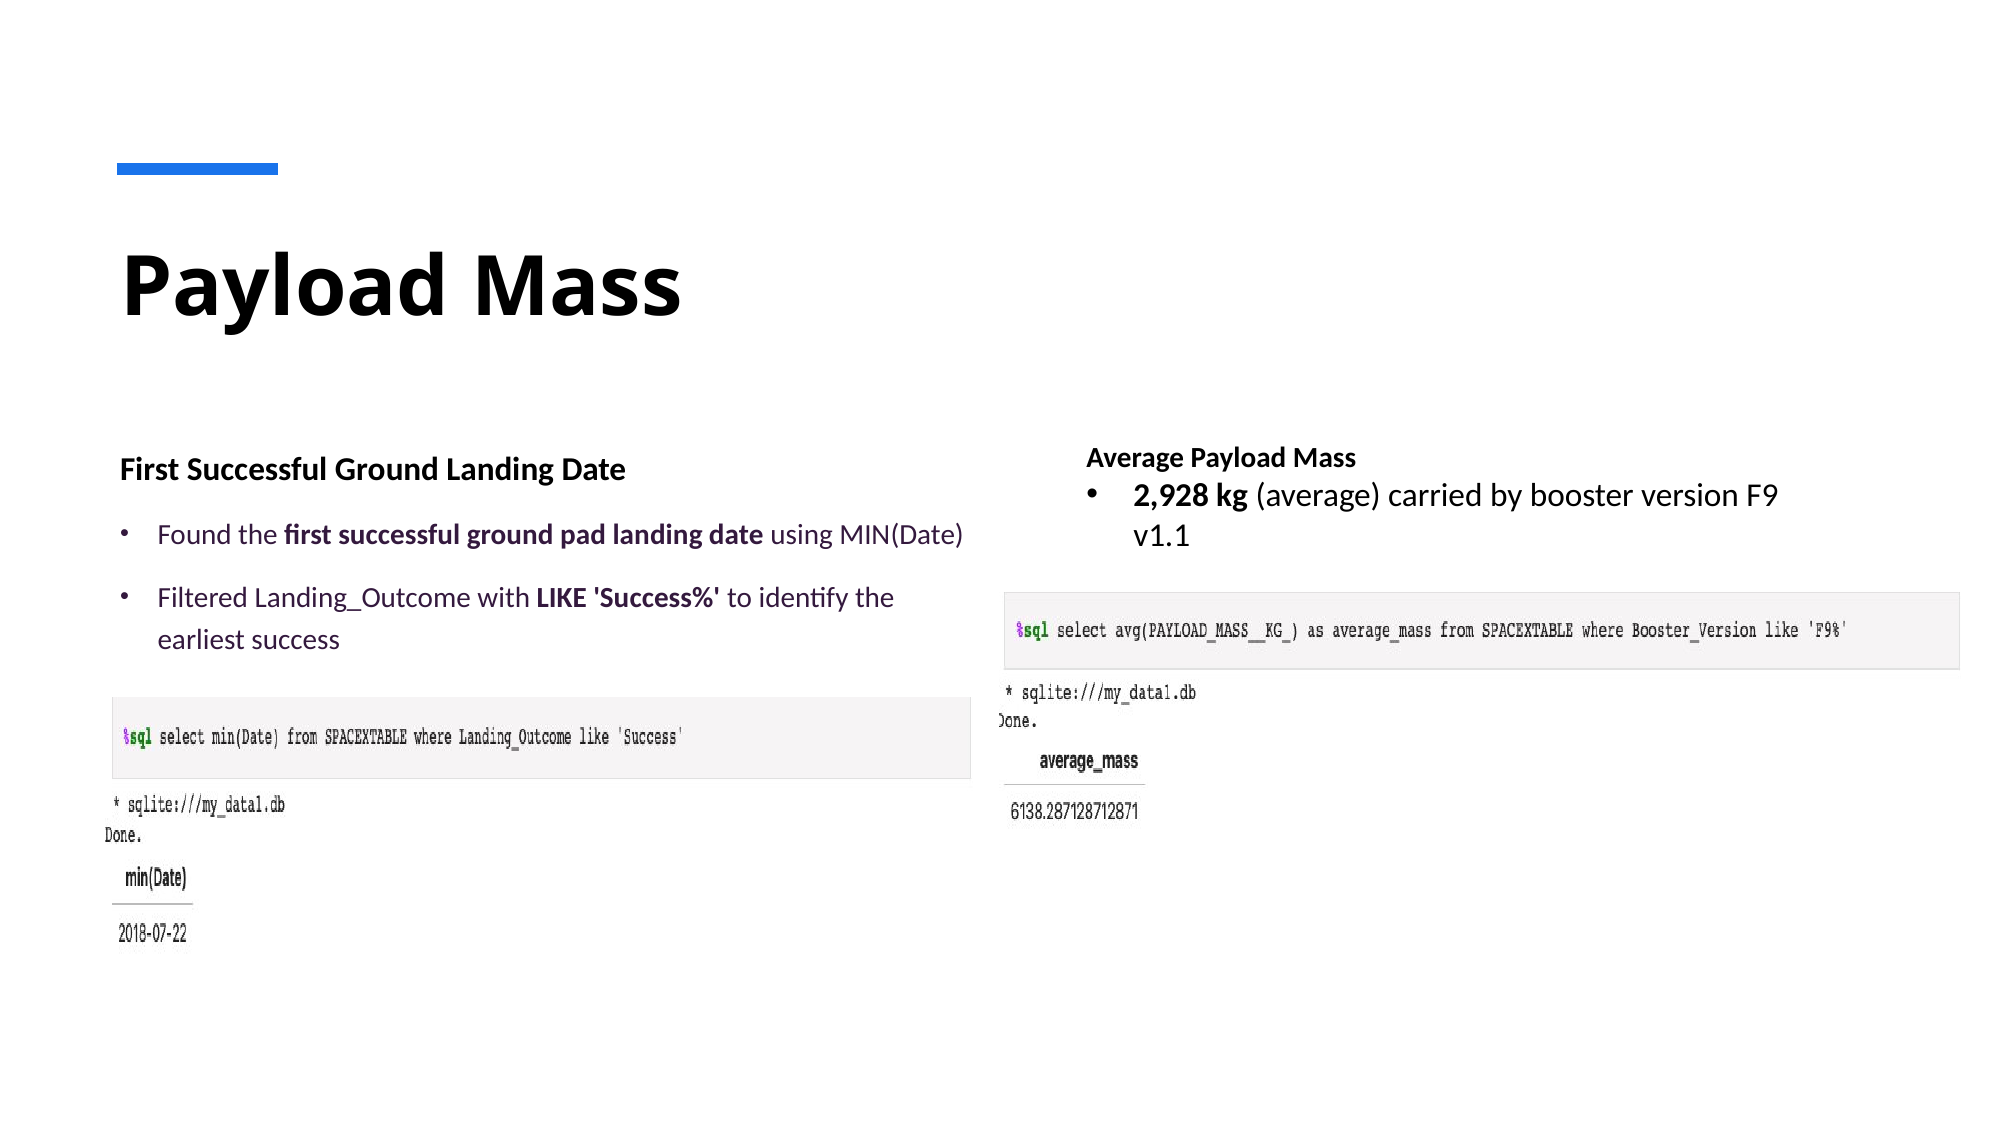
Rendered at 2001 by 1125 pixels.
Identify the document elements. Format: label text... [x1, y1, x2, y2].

picture [999, 592, 1961, 859]
title Payload Mass [105, 224, 1892, 405]
list First Successful Ground Landing Date Found the first successful ground pad landing date using MIN(Date) Filtered Landing_Outcome with LIKE 'Success%' to identify the earliest success [105, 431, 993, 1017]
text_box Average Payload Mass 2,928 kg (average) carried by booster version F9 v1.1 [1071, 430, 1856, 561]
picture [105, 697, 973, 971]
